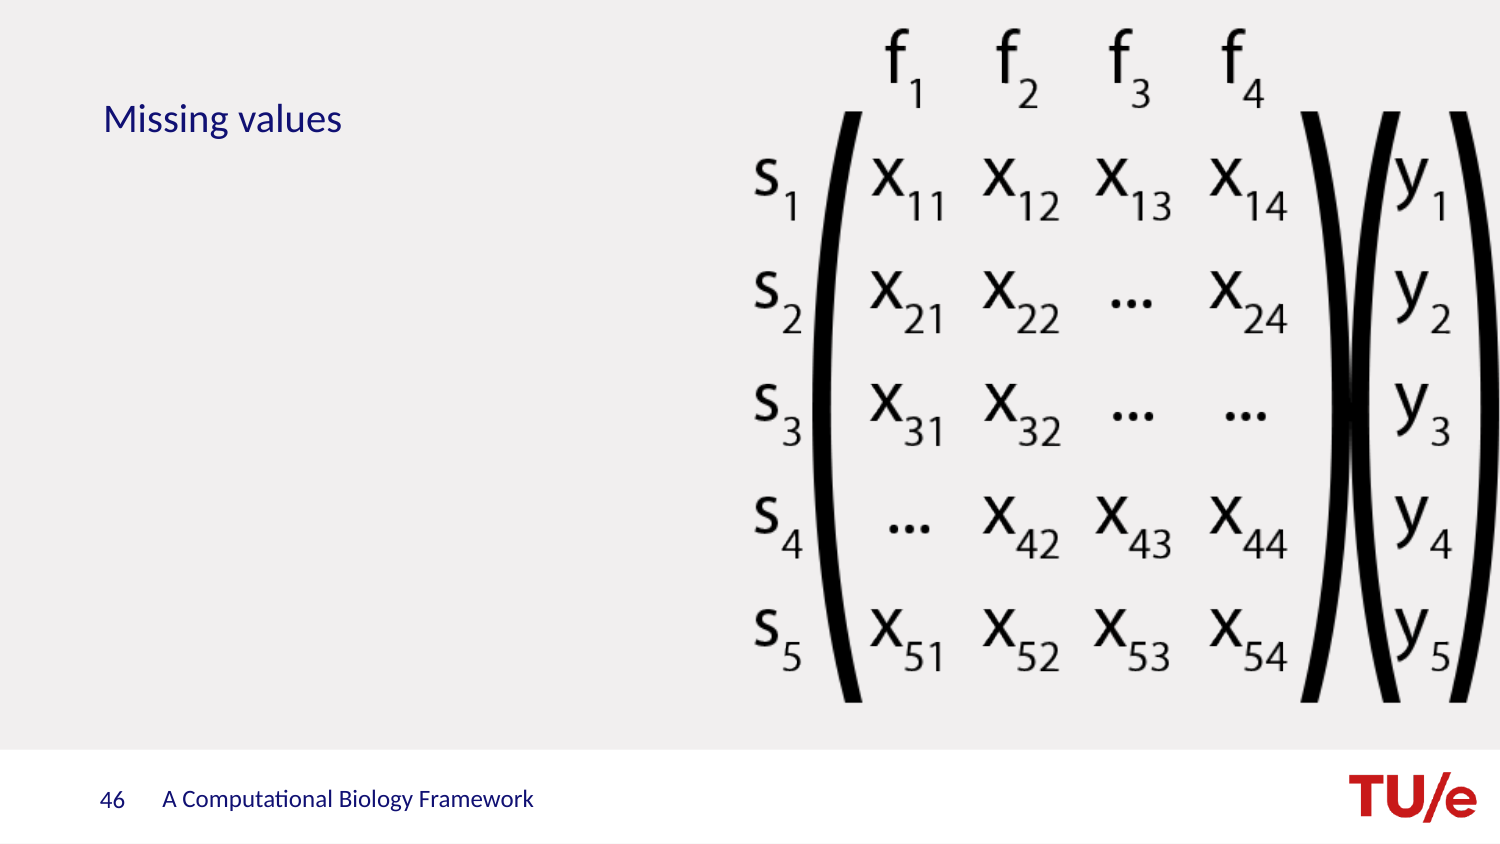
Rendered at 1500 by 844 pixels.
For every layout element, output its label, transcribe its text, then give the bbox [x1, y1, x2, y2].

slide_number 46 [100, 783, 199, 841]
footer A Computational Biology Framework [162, 782, 1267, 841]
picture [750, 0, 1500, 750]
picture [1336, 759, 1489, 835]
list Missing values [103, 102, 694, 750]
